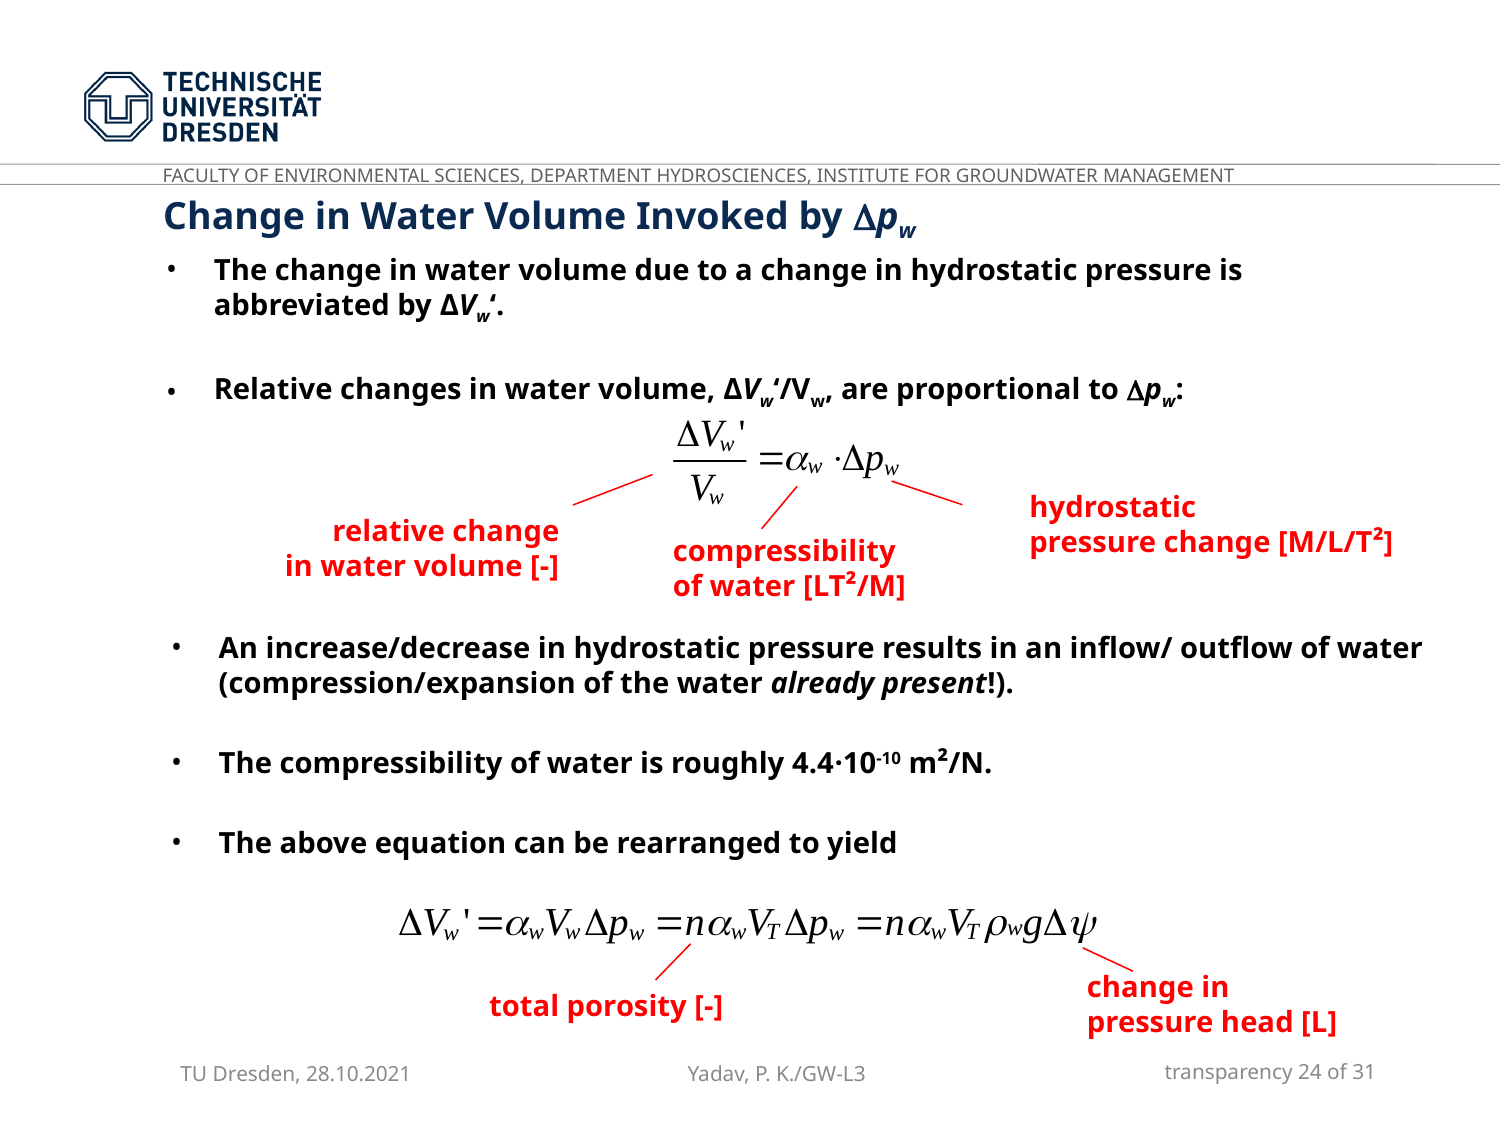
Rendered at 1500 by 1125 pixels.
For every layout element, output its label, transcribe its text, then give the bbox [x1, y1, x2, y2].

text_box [667, 409, 908, 513]
text_box relative change in water volume [-] [269, 504, 575, 590]
text_box Change in Water Volume Invoked by pw [163, 184, 1156, 243]
picture [83, 71, 321, 142]
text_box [391, 899, 1108, 953]
text_box hydrostatic pressure change [M/L/T²] [1014, 481, 1409, 567]
text_box compressibility of water [LT²/M] [658, 524, 922, 610]
text_box change in pressure head [L] [1072, 961, 1353, 1047]
text_box total porosity [-] [474, 979, 739, 1030]
text_box An increase/decrease in hydrostatic pressure results in an inflow/ outflow of water (compression/expansion of the water already present!). The compressibility of water is roughly 4.4·10-10 m²/N. The above equation can be rearranged to yield [156, 621, 1447, 867]
text_box The change in water volume due to a change in hydrostatic pressure is abbreviated by ΔVw‘. Relative changes in water volume, ΔVw‘/Vw, are proportional to pw: [151, 243, 1442, 419]
